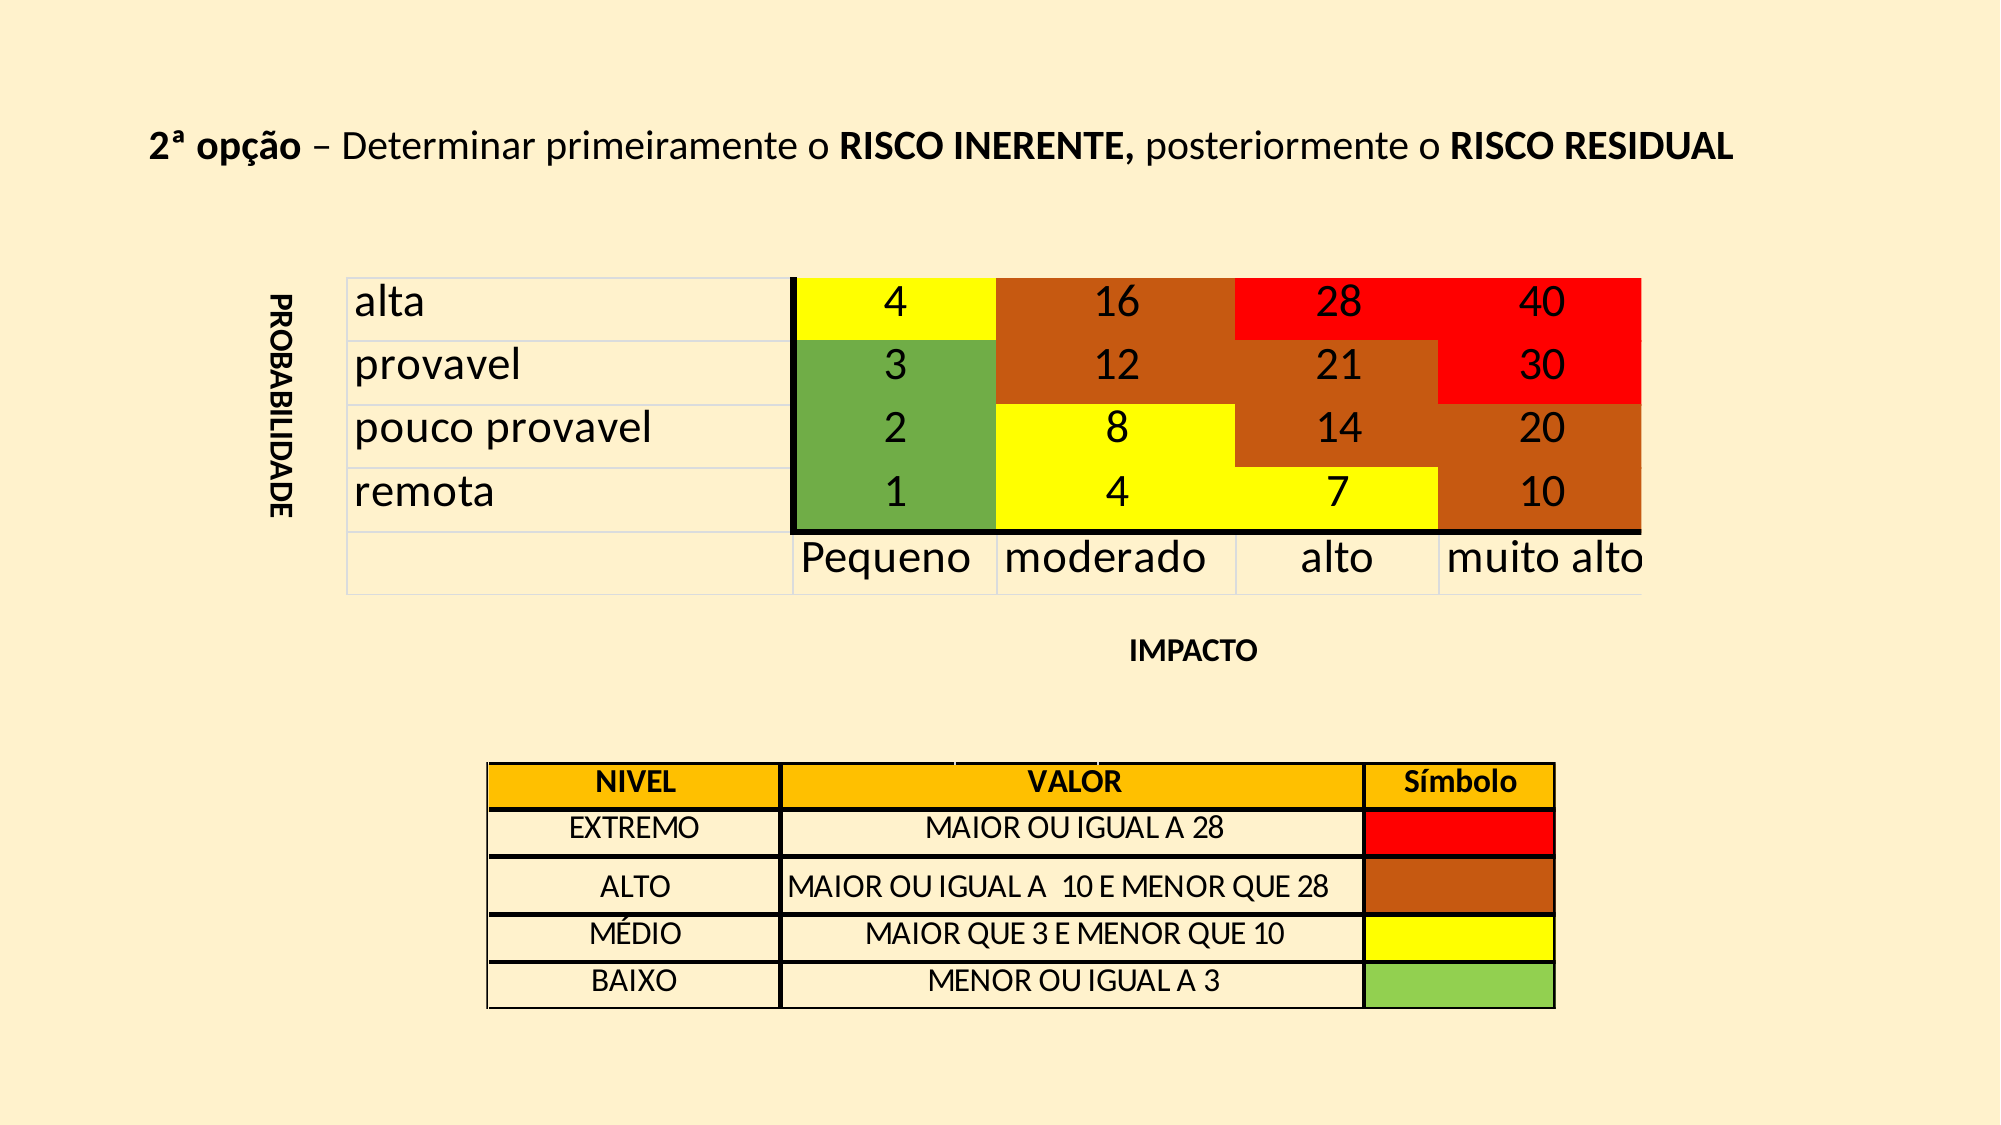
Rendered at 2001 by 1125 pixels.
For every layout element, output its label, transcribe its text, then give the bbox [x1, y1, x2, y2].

picture [345, 276, 1644, 597]
text_box PROBABILIDADE [240, 278, 312, 649]
text_box IMPACTO [1114, 621, 1740, 676]
picture [486, 762, 1558, 1011]
text_box 2ª opção – Determinar primeiramente o RISCO INERENTE, posteriormente o RISCO RESIDUAL [133, 110, 1935, 176]
